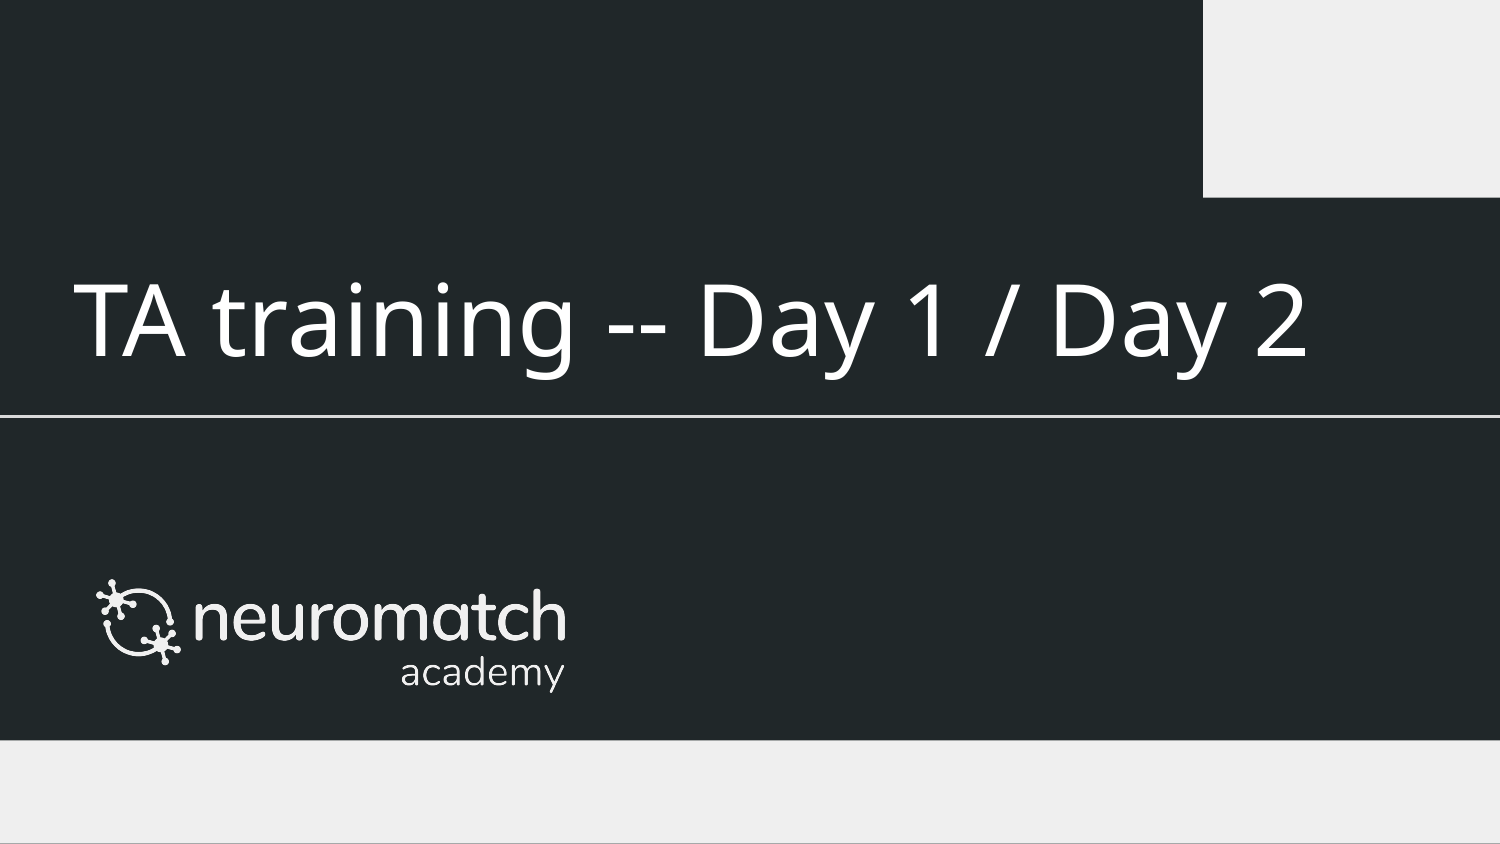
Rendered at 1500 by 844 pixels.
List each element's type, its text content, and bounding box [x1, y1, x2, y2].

title TA training -- Day 1 / Day 2 [58, 197, 1436, 392]
picture [96, 579, 565, 693]
